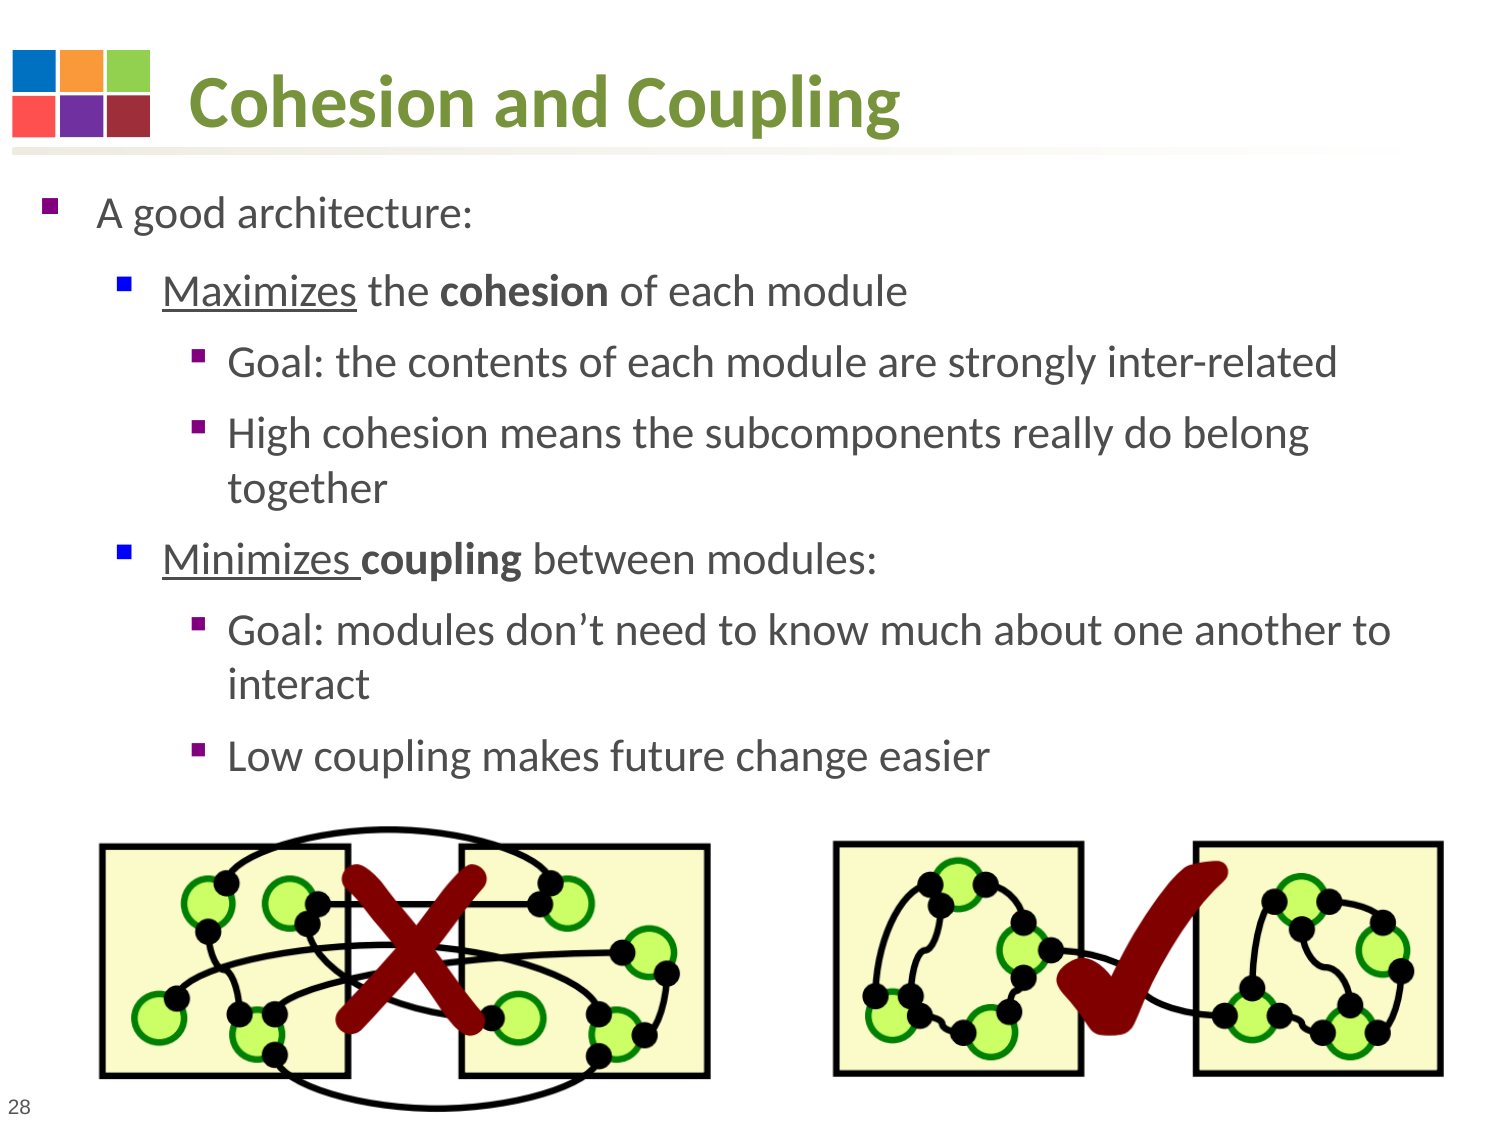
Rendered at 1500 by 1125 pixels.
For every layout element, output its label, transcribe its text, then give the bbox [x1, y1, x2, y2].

list A good architecture: Maximizes the cohesion of each module Goal: the contents of each module are strongly inter-related High cohesion means the subcomponents really do belong together Minimizes coupling between modules: Goal: modules donʼt need to know much about one another to interact Low coupling makes future change easier [24, 174, 1475, 1088]
title Cohesion and Coupling [174, 47, 1475, 150]
picture [812, 830, 1451, 1088]
picture [74, 812, 726, 1118]
